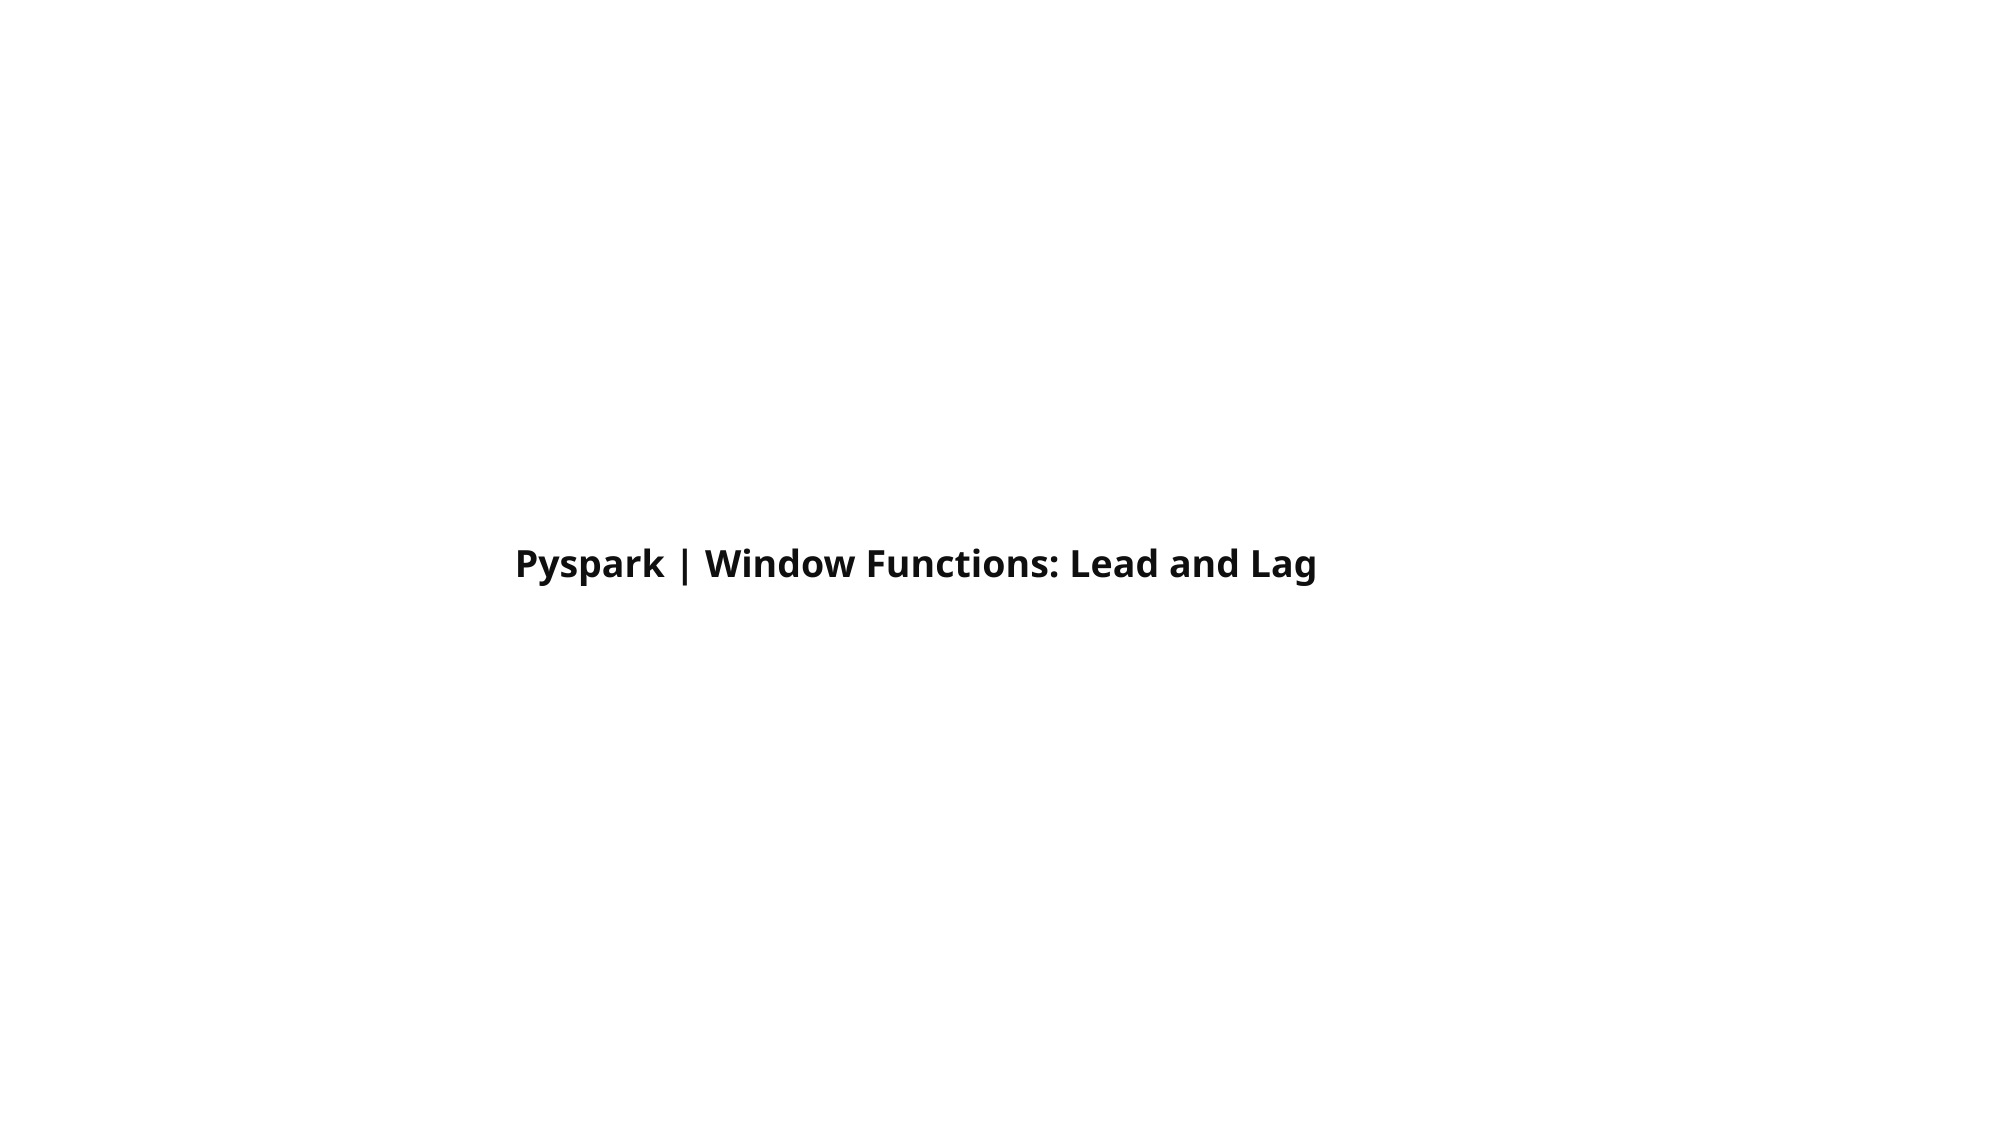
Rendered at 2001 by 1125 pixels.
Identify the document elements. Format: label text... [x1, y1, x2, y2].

text_box Pyspark | Window Functions: Lead and Lag [500, 532, 1500, 593]
